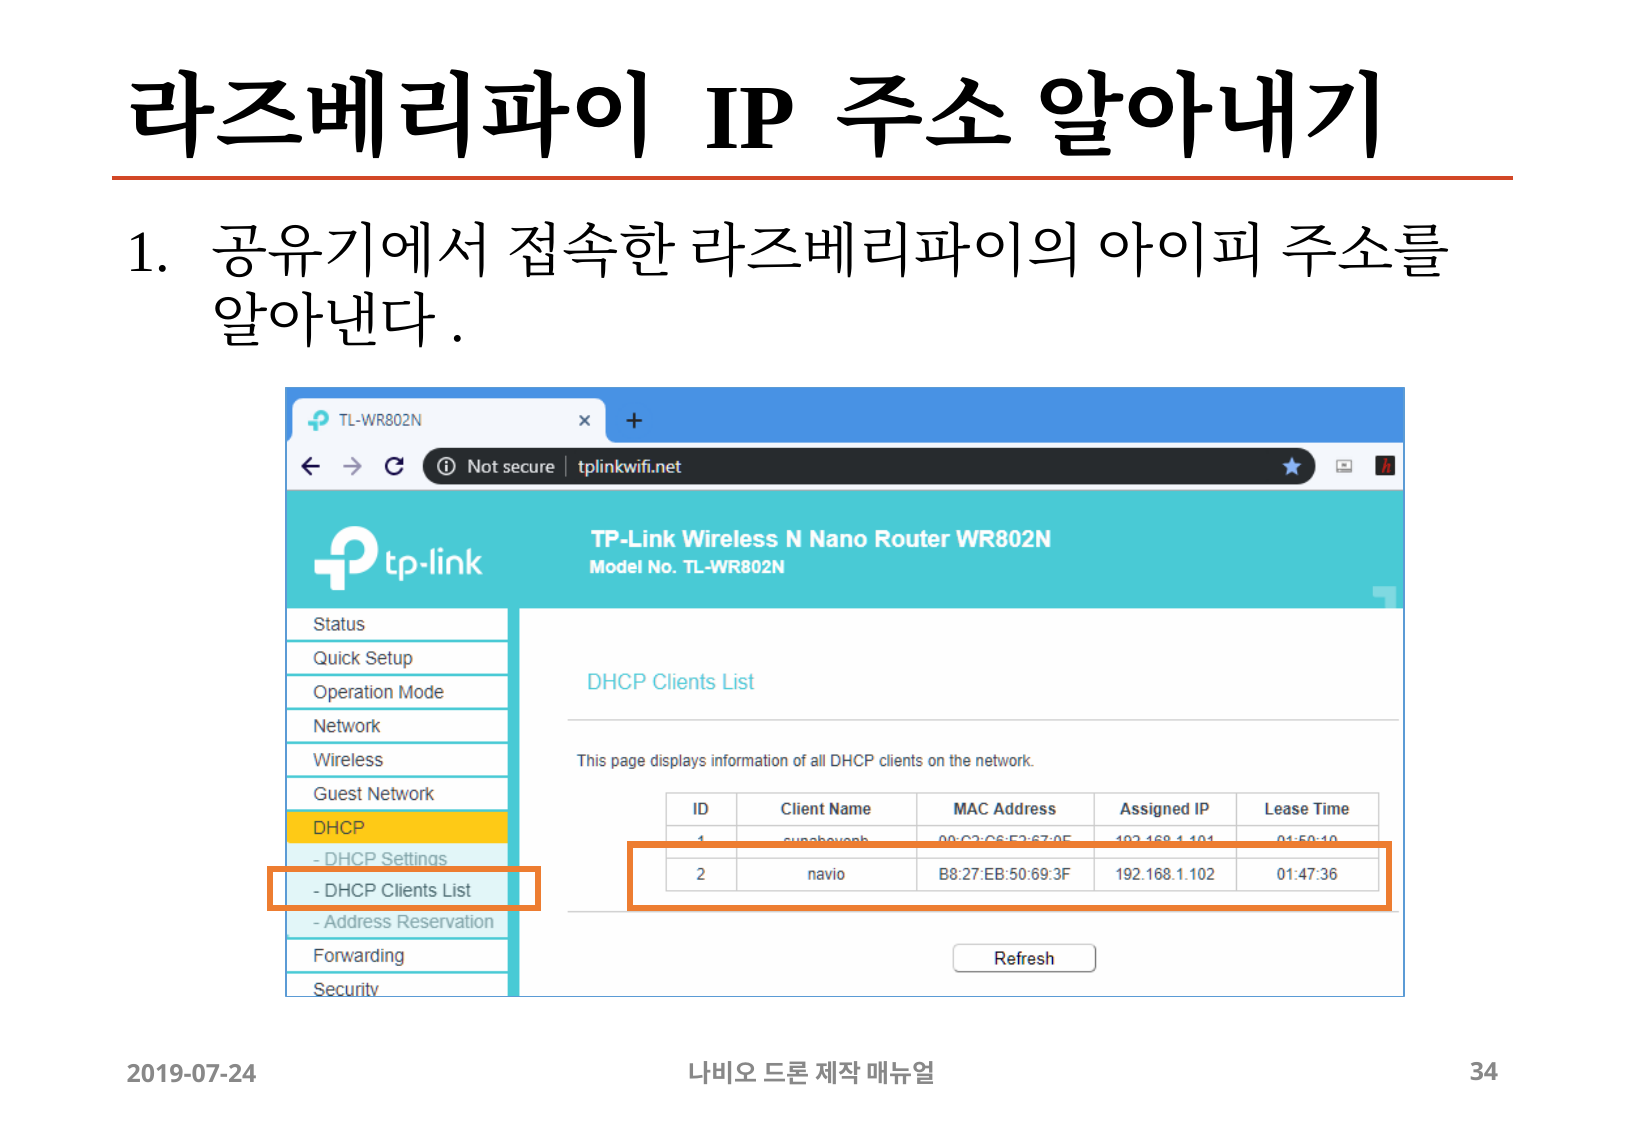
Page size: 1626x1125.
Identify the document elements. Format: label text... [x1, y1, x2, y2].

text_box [269, 388, 1404, 997]
list 공유기에서 접속한 라즈베리파이의 아이피 주소를 알아낸다. [111, 205, 1514, 403]
title 라즈베리파이 IP 주소 알아내기 [111, 59, 1514, 179]
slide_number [111, 1042, 303, 1103]
slide_number 34 [1433, 1042, 1514, 1103]
footer 나비오 드론 제작 매뉴얼 [538, 1042, 1087, 1103]
